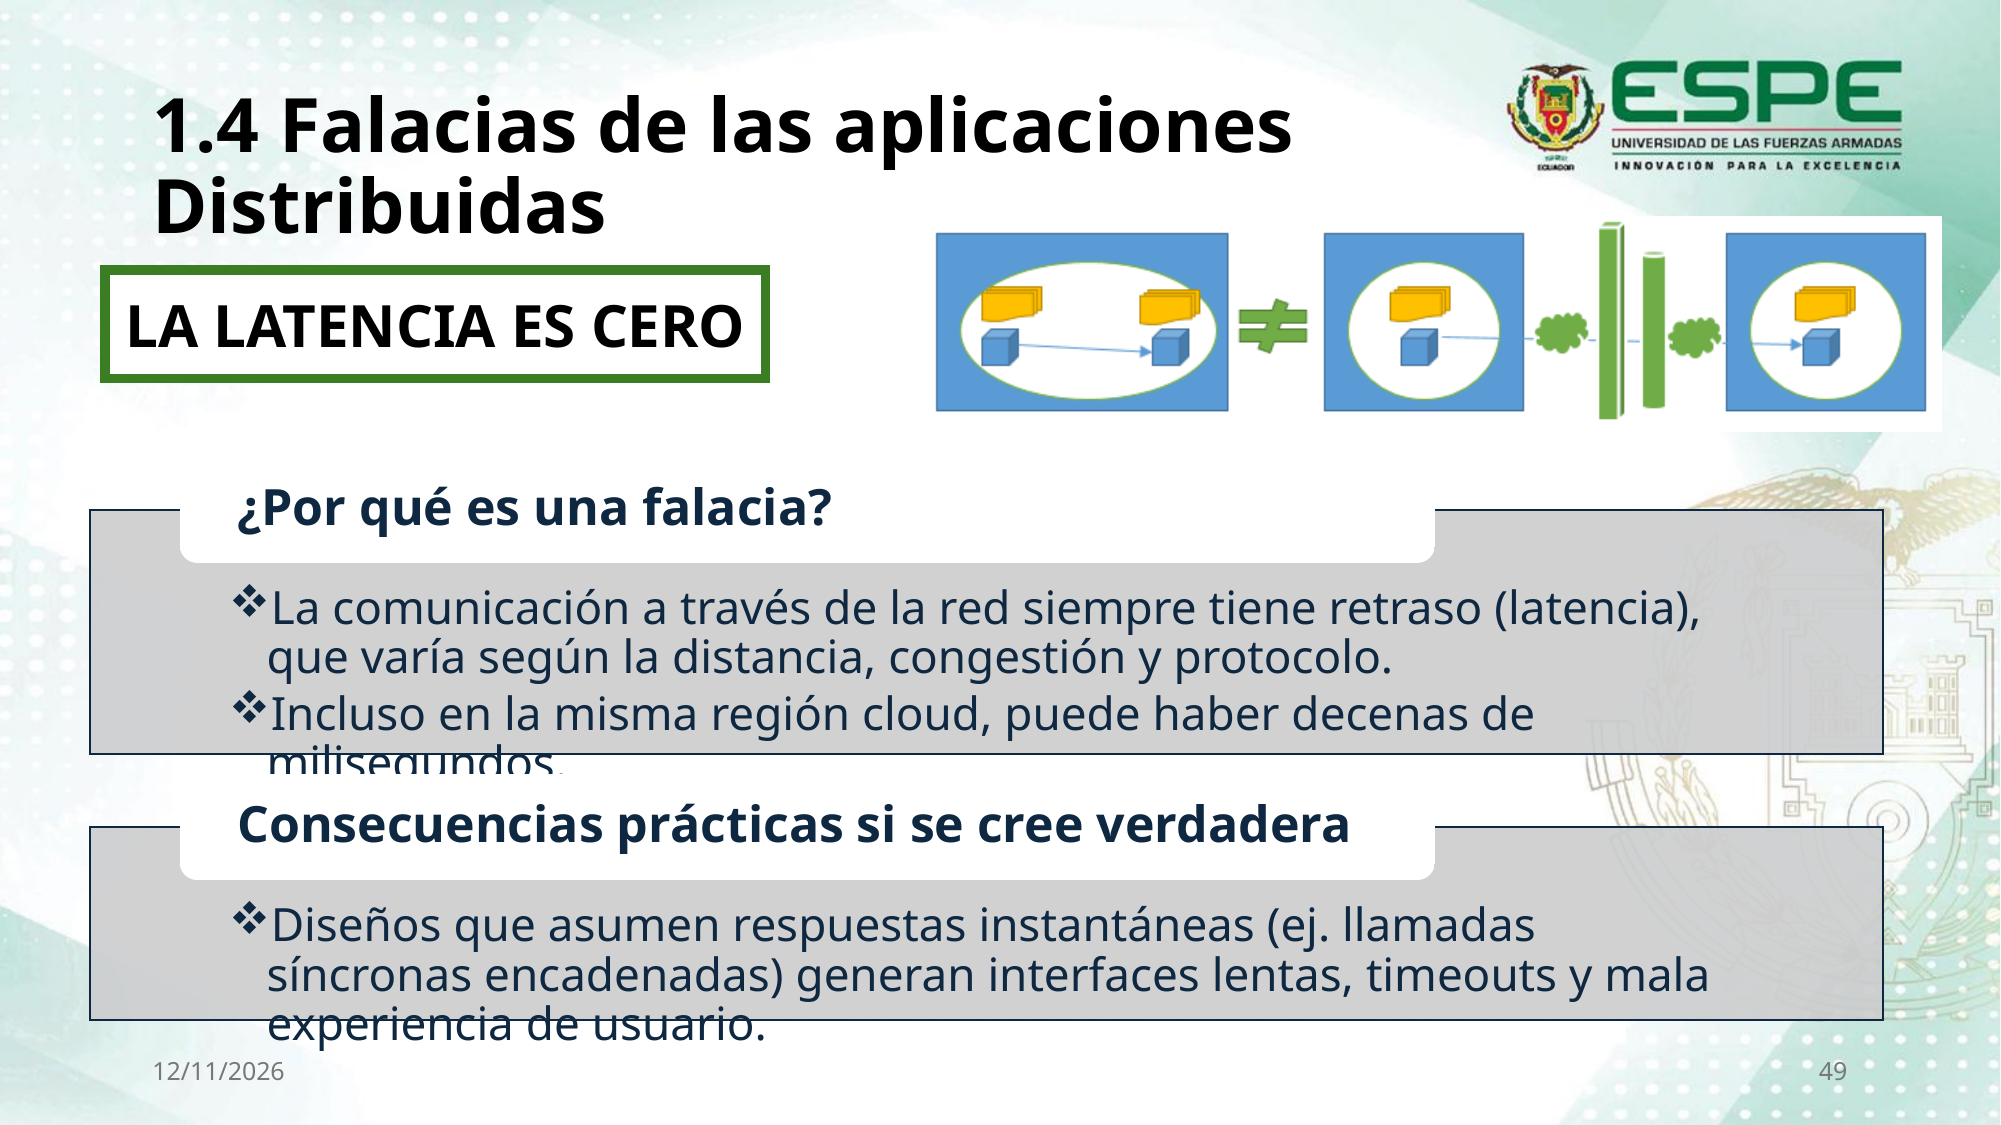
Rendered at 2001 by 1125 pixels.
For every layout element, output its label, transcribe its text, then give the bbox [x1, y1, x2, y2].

title 1.4 Falacias de las aplicaciones Distribuidas [137, 59, 1640, 278]
text_box LA LATENCIA ES CERO [103, 268, 767, 380]
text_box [89, 433, 1884, 1044]
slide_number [137, 1044, 588, 1103]
slide_number 49 [1412, 1044, 1863, 1103]
picture [0, 0, 2001, 1125]
